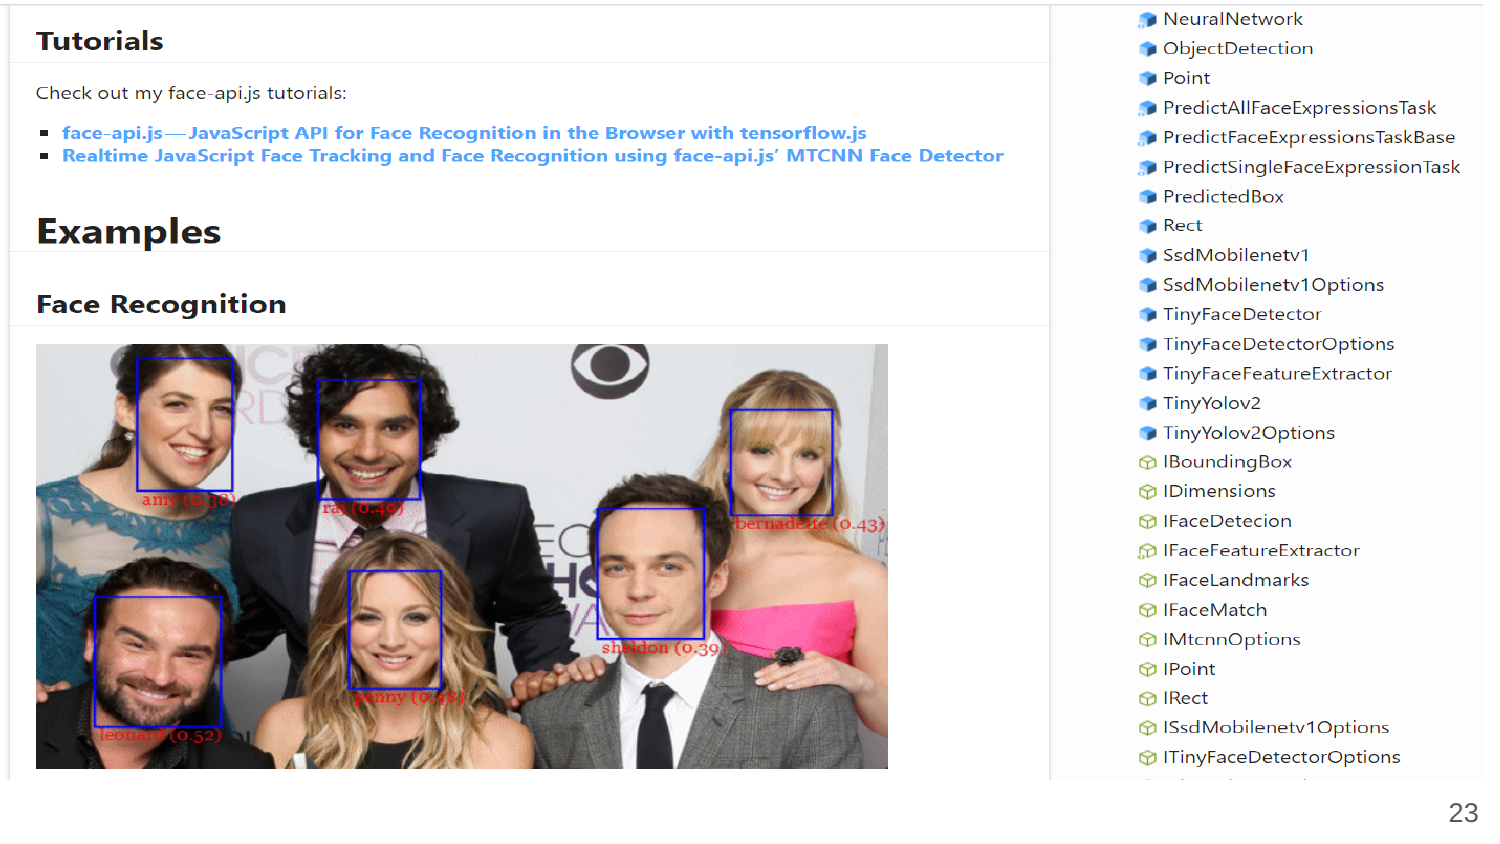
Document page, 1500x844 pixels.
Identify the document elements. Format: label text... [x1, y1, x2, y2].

slide_number 23 [1403, 779, 1494, 844]
picture [0, 0, 1483, 780]
